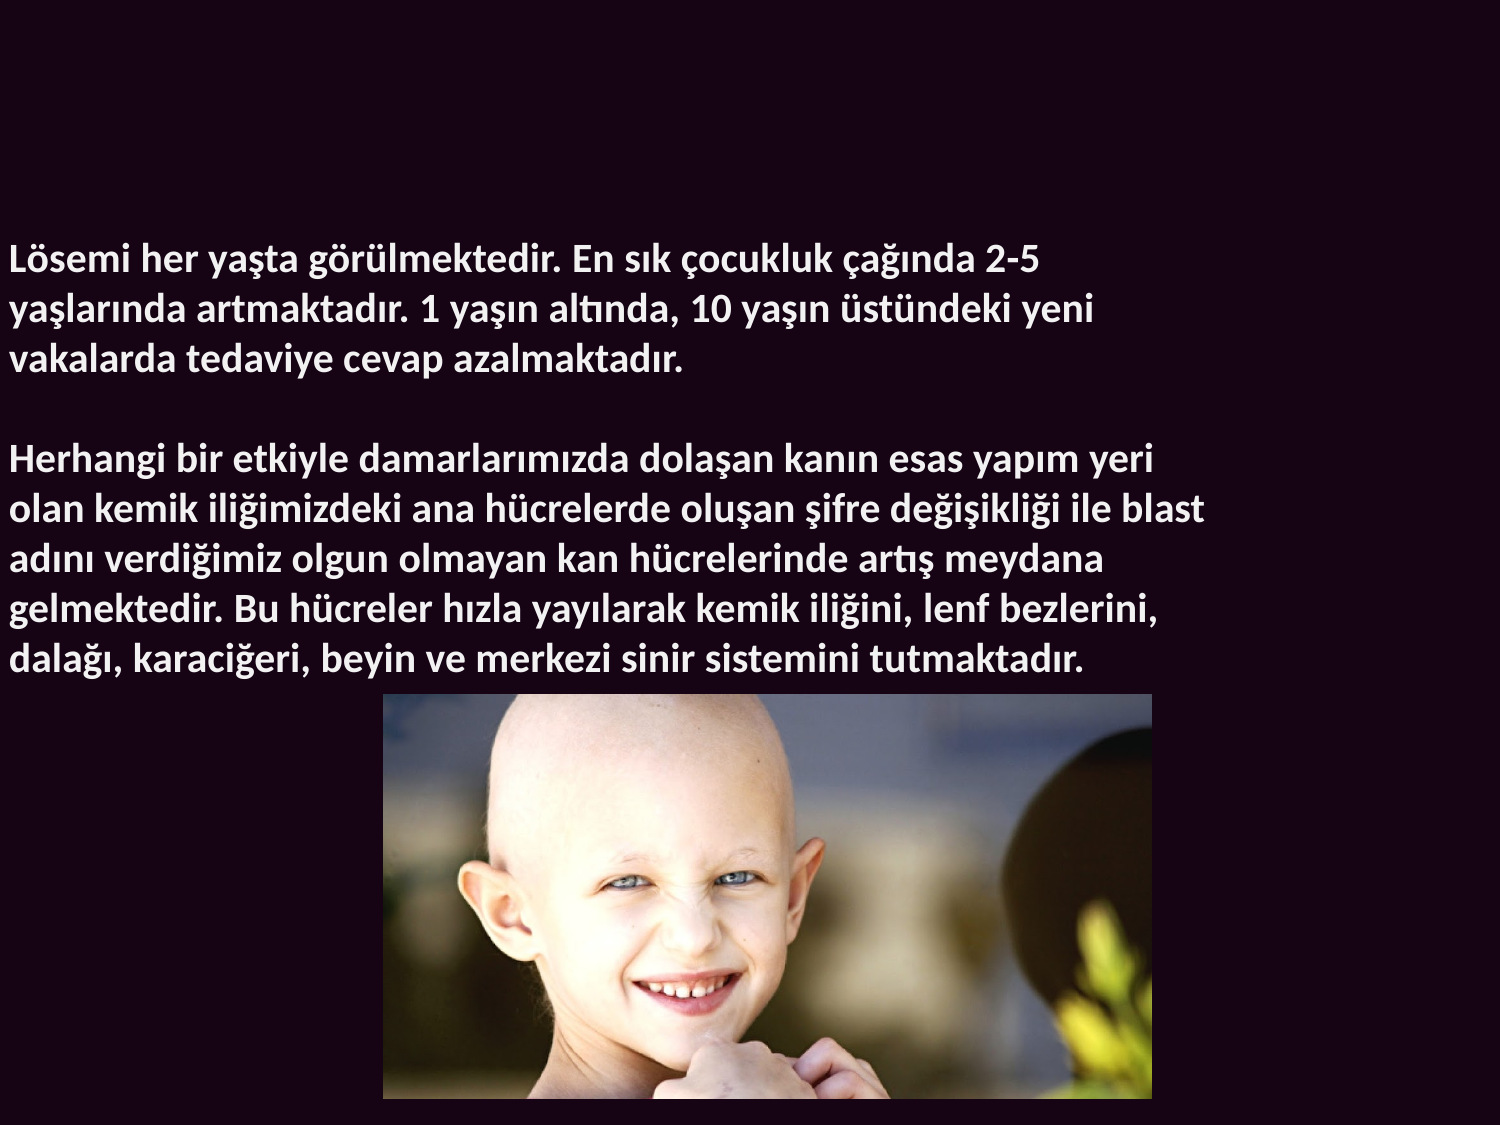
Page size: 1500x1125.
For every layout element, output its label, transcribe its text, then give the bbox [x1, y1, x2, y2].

picture [383, 694, 1152, 1099]
text_box Lösemi her yaşta görülmektedir. En sık çocukluk çağında 2-5 yaşlarında artmaktadır. 1 yaşın altında, 10 yaşın üstündeki yeni vakalarda tedaviye cevap azalmaktadır. Herhangi bir etkiyle damarlarımızda dolaşan kanın esas yapım yeri olan kemik iliğimizdeki ana hücrelerde oluşan şifre değişikliği ile blast adını verdiğimiz olgun olmayan kan hücrelerinde artış meydana gelmektedir. Bu hücreler hızla yayılarak kemik iliğini, lenf bezlerini, dalağı, karaciğeri, beyin ve merkezi sinir sistemini tutmaktadır. [0, 222, 1223, 688]
